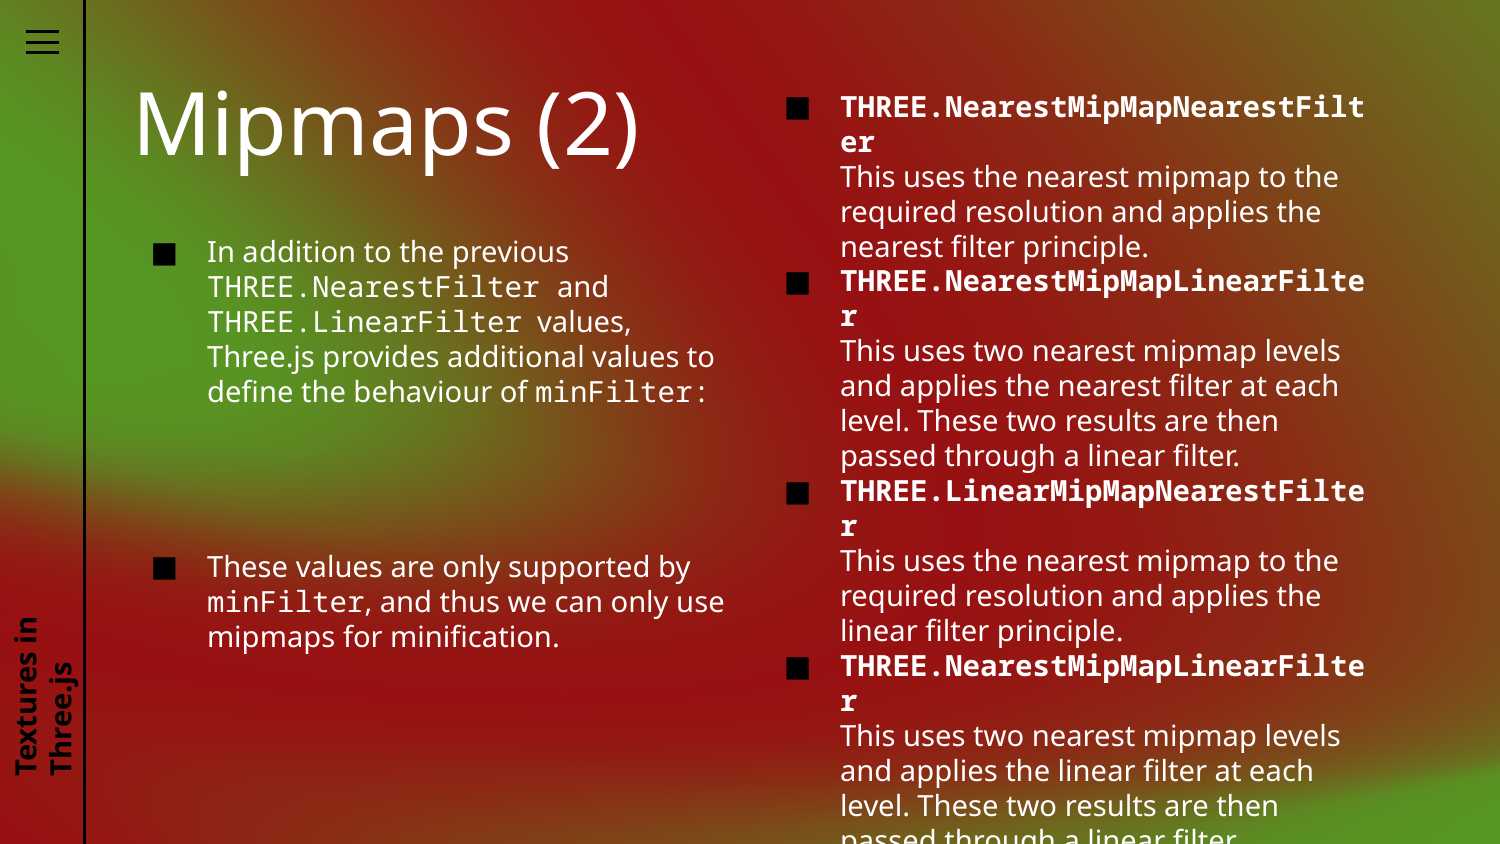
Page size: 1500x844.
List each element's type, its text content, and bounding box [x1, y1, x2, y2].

subtitle In addition to the previous THREE.NearestFilter and THREE.LinearFilter values, Three.js provides additional values to define the behaviour of minFilter: These values are only supported by minFilter, and thus we can only use mipmaps for minification. [116, 218, 750, 732]
picture [0, 0, 83, 844]
picture [86, 0, 1500, 844]
title Mipmaps (2) [116, 72, 750, 167]
subtitle THREE.NearestMipMapNearestFilter This uses the nearest mipmap to the required resolution and applies the nearest filter principle. THREE.NearestMipMapLinearFilter This uses two nearest mipmap levels and applies the nearest filter at each level. These two results are then passed through a linear filter. THREE.LinearMipMapNearestFilter This uses the nearest mipmap to the required resolution and applies the linear filter principle. THREE.NearestMipMapLinearFilter This uses two nearest mipmap levels and applies the linear filter at each level. These two results are then passed through a linear filter. [750, 72, 1383, 732]
